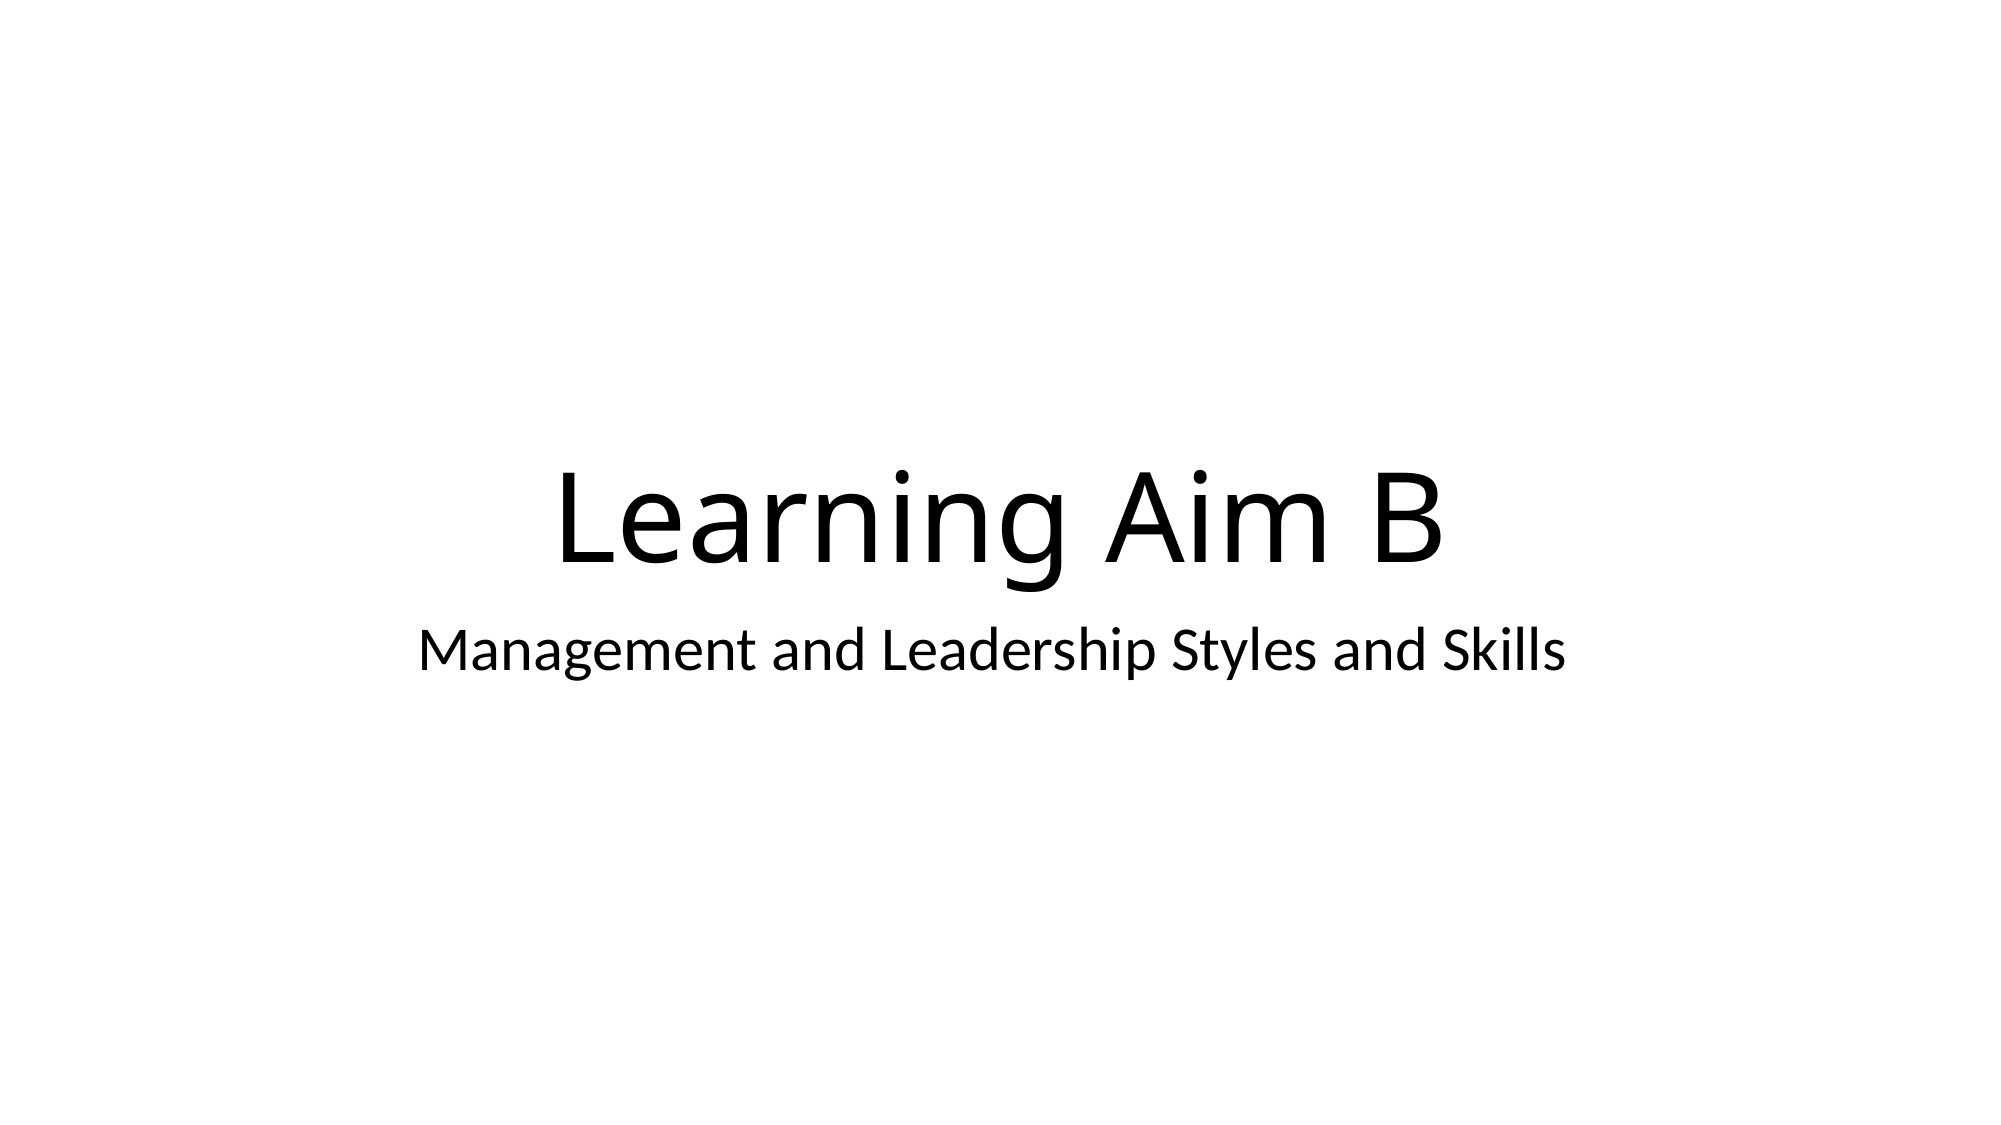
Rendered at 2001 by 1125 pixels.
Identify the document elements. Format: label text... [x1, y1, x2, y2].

title Learning Aim B [249, 205, 1750, 598]
subtitle Management and Leadership Styles and Skills [249, 609, 1750, 881]
